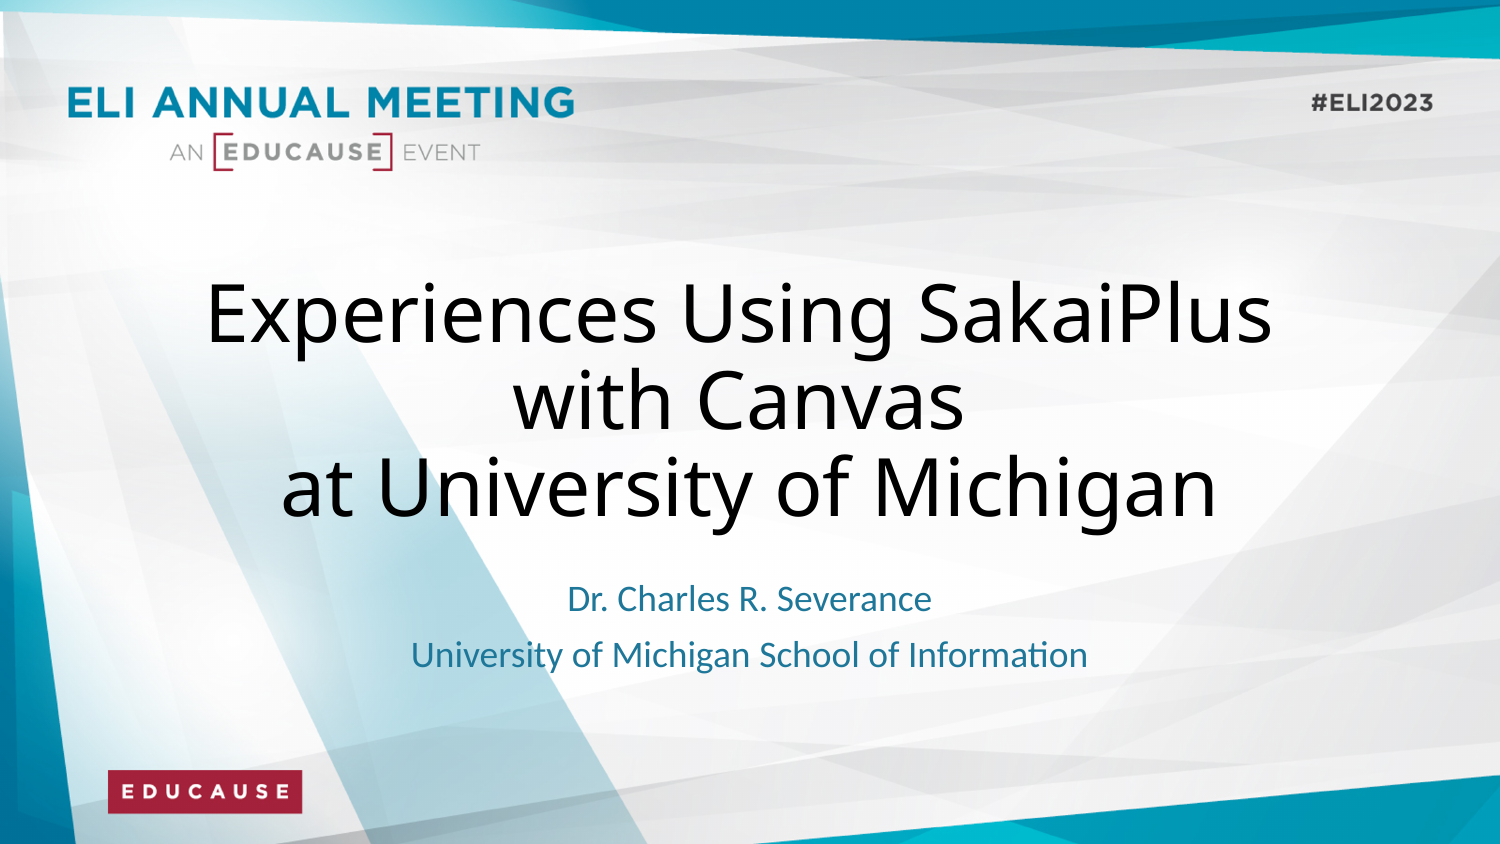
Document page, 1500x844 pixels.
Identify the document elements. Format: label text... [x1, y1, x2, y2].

subtitle Dr. Charles R. Severance University of Michigan School of Information [187, 571, 1313, 735]
picture [0, 0, 1500, 844]
title Experiences Using SakaiPlus with Canvas at University of Michigan [187, 247, 1313, 542]
